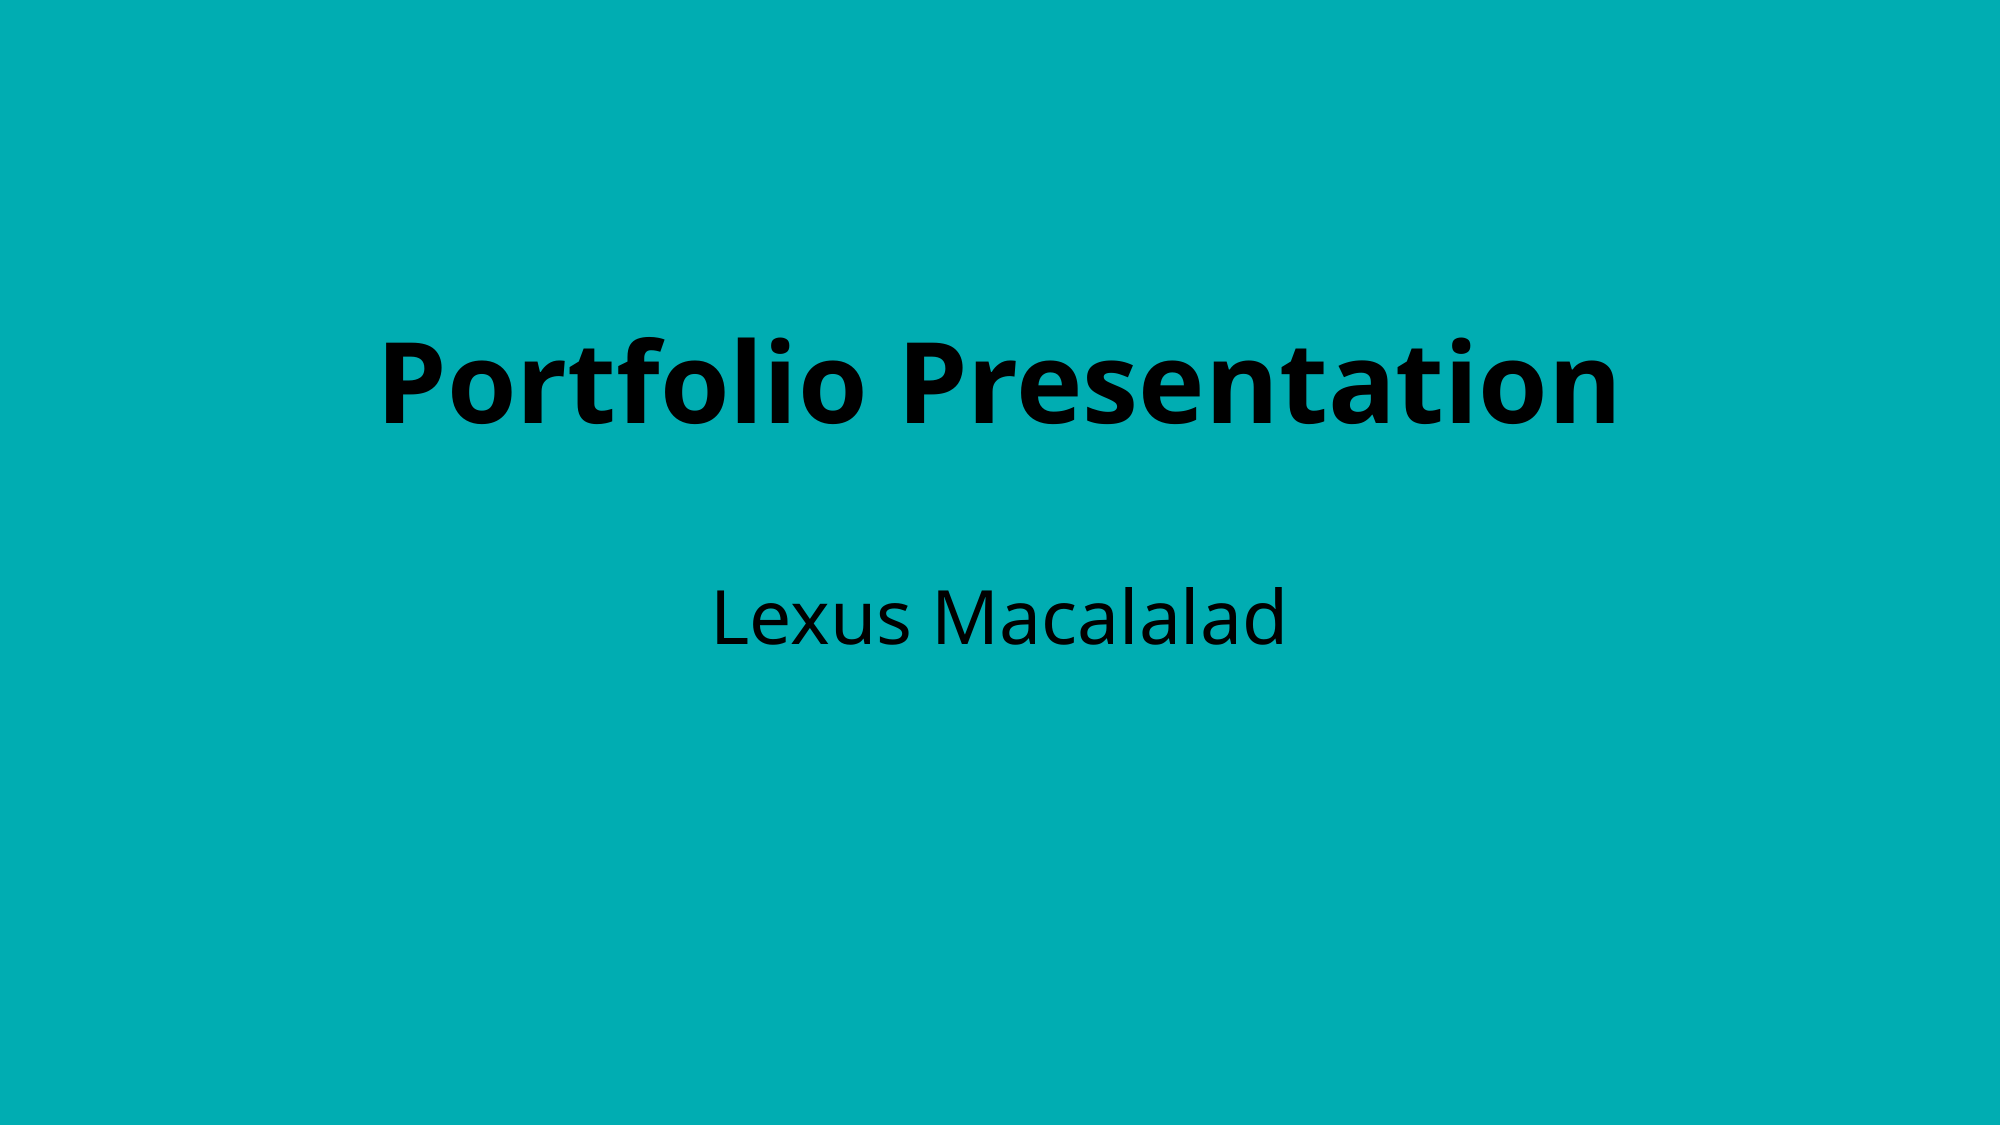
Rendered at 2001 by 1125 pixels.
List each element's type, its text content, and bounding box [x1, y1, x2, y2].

title Portfolio Presentation [137, 278, 1863, 496]
text_box Lexus Macalalad [695, 562, 1304, 668]
